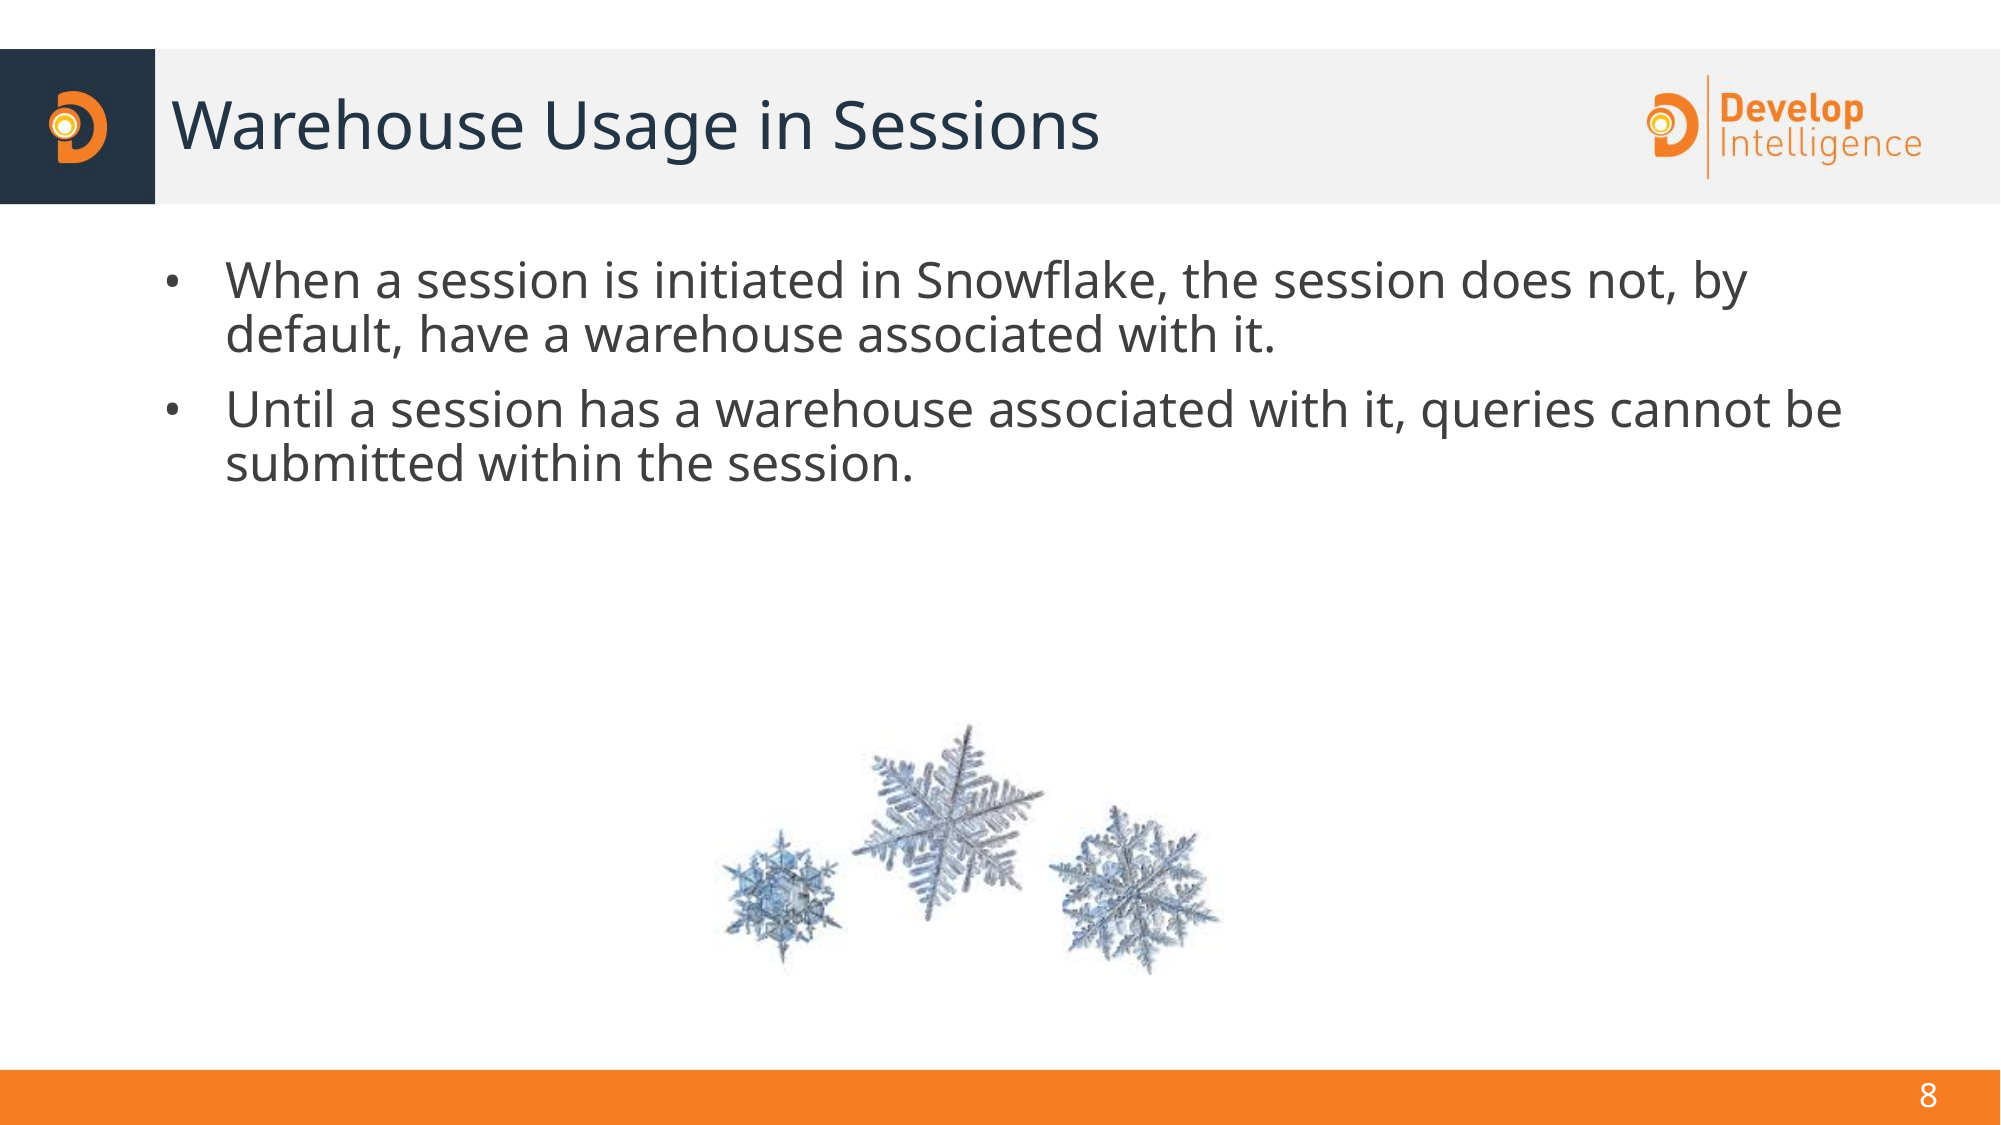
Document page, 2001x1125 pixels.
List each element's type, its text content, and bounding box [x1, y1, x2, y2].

picture [0, 0, 2001, 1125]
list When a session is initiated in Snowflake, the session does not, by default, have a warehouse associated with it. Until a session has a warehouse associated with it, queries cannot be submitted within the session. [135, 248, 1861, 1016]
title Warehouse Usage in Sessions [156, 53, 1999, 203]
slide_number 8 [1860, 1072, 1998, 1122]
